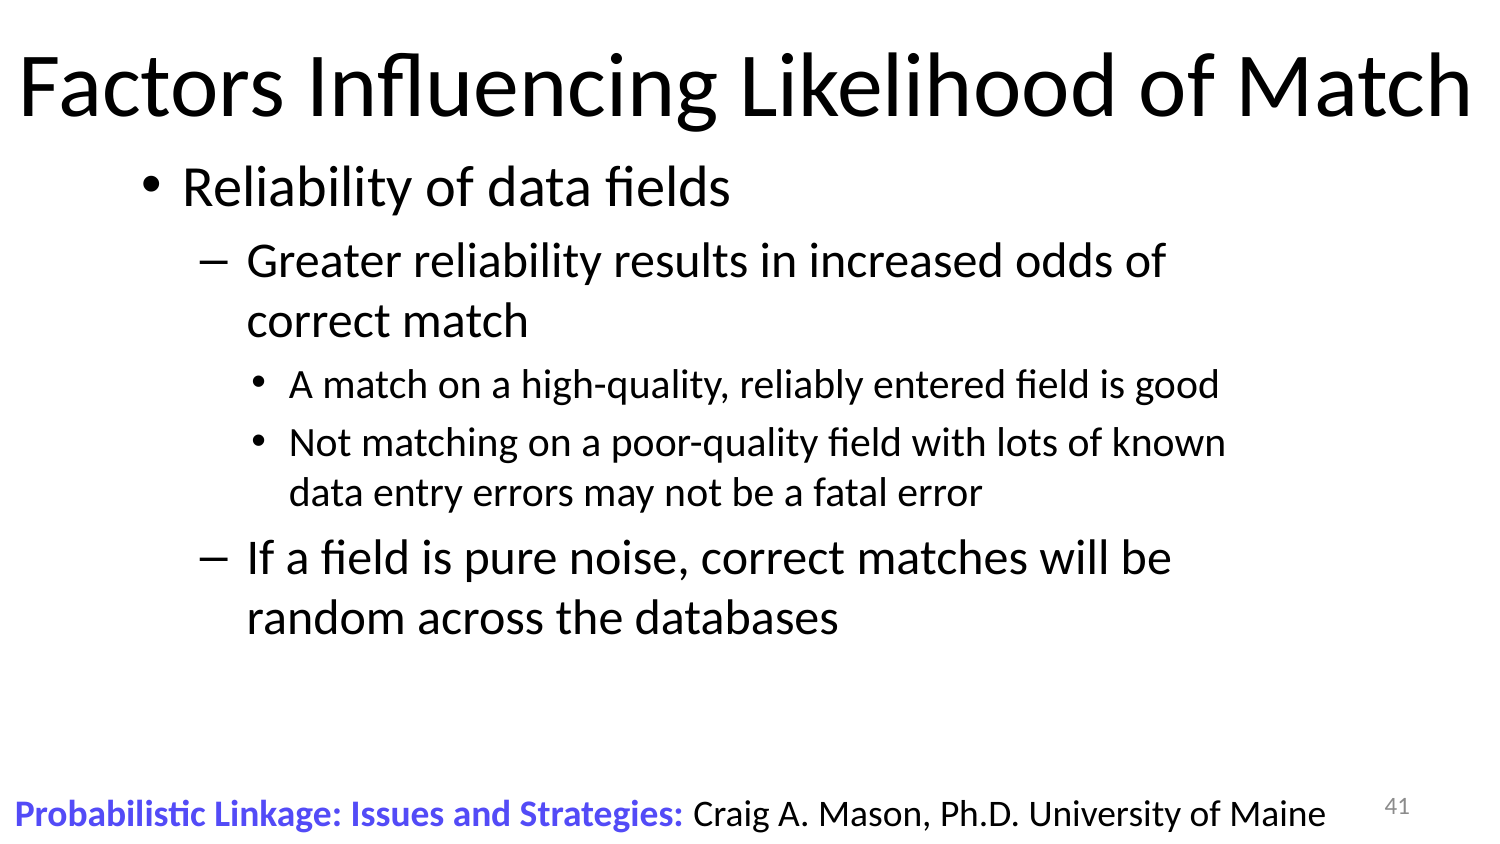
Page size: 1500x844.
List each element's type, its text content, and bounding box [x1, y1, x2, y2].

title Factors Influencing Likelihood of Match [0, 9, 1495, 150]
text_box Probabilistic Linkage: Issues and Strategies: Craig A. Mason, Ph.D. University of Maine [0, 781, 1500, 844]
list Reliability of data fields Greater reliability results in increased odds of correct match A match on a high-quality, reliably entered field is good Not matching on a poor-quality field with lots of known data entry errors may not be a fatal error If a field is pure noise, correct matches will be random across the databases [112, 150, 1285, 781]
